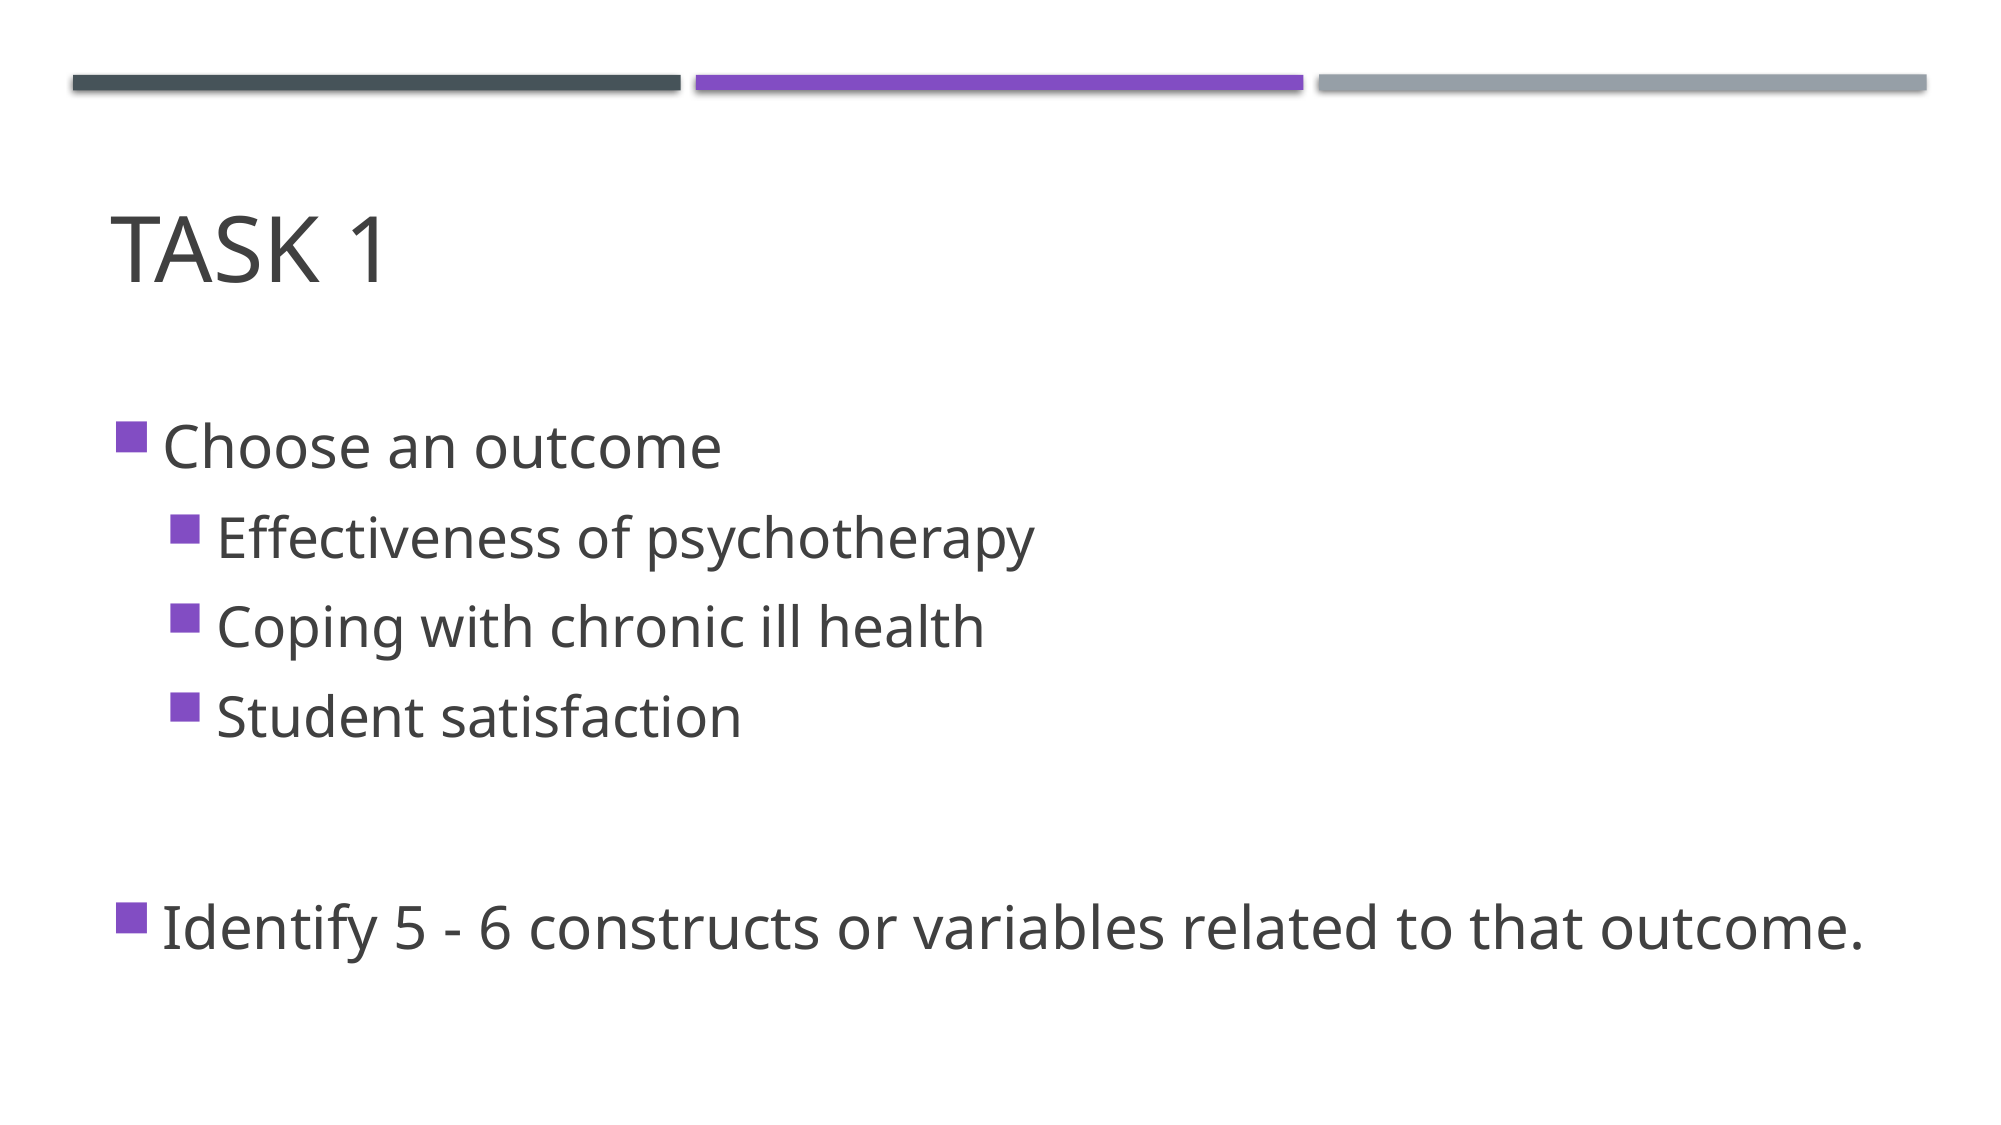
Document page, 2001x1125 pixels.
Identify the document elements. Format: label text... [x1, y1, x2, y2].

list Choose an outcome Effectiveness of psychotherapy Coping with chronic ill health Student satisfaction Identify 5 - 6 constructs or variables related to that outcome. [95, 386, 1905, 984]
title Task 1 [95, 115, 1905, 311]
